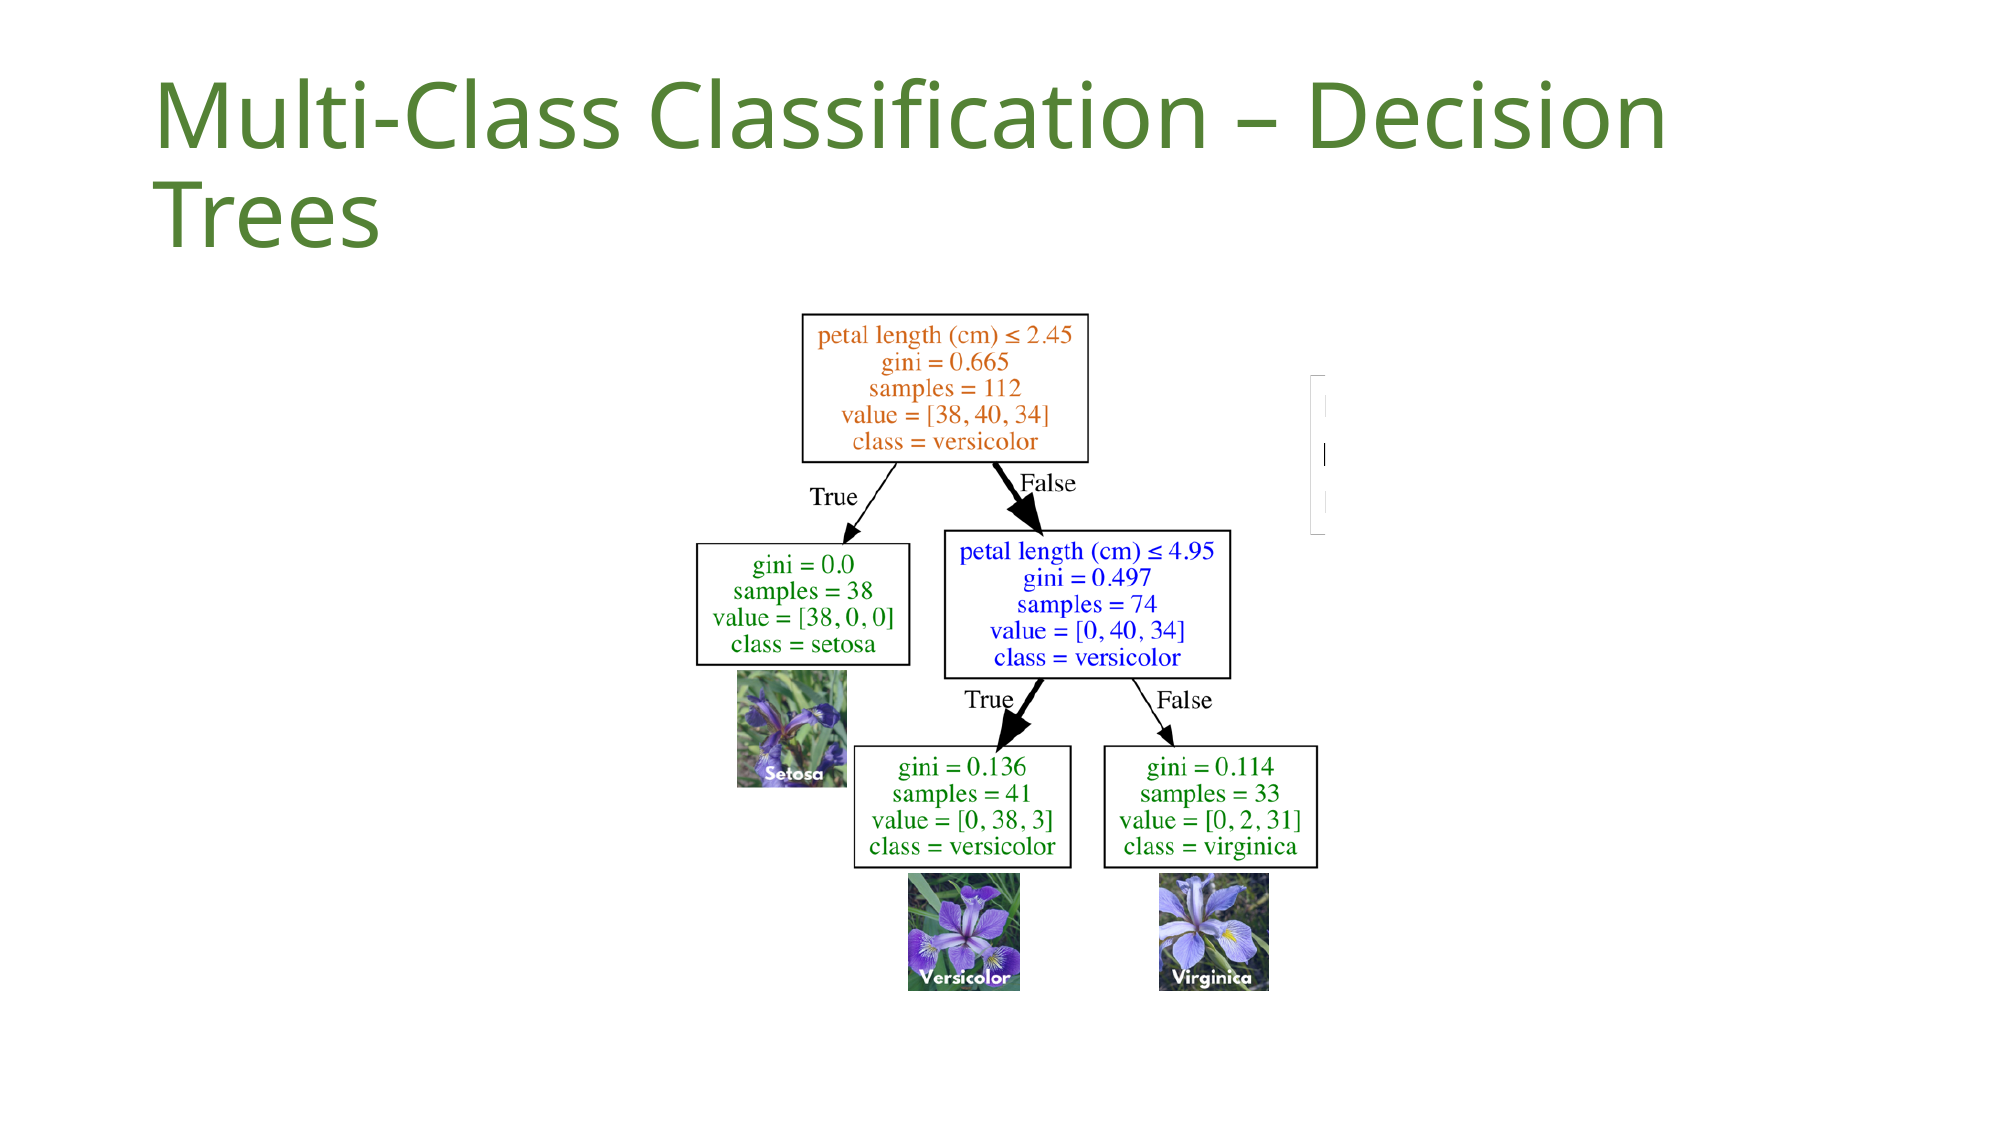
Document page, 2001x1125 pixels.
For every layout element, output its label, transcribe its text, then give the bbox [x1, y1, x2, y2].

title Multi-Class Classification – Decision Trees [137, 59, 1863, 278]
picture [674, 299, 1326, 1014]
